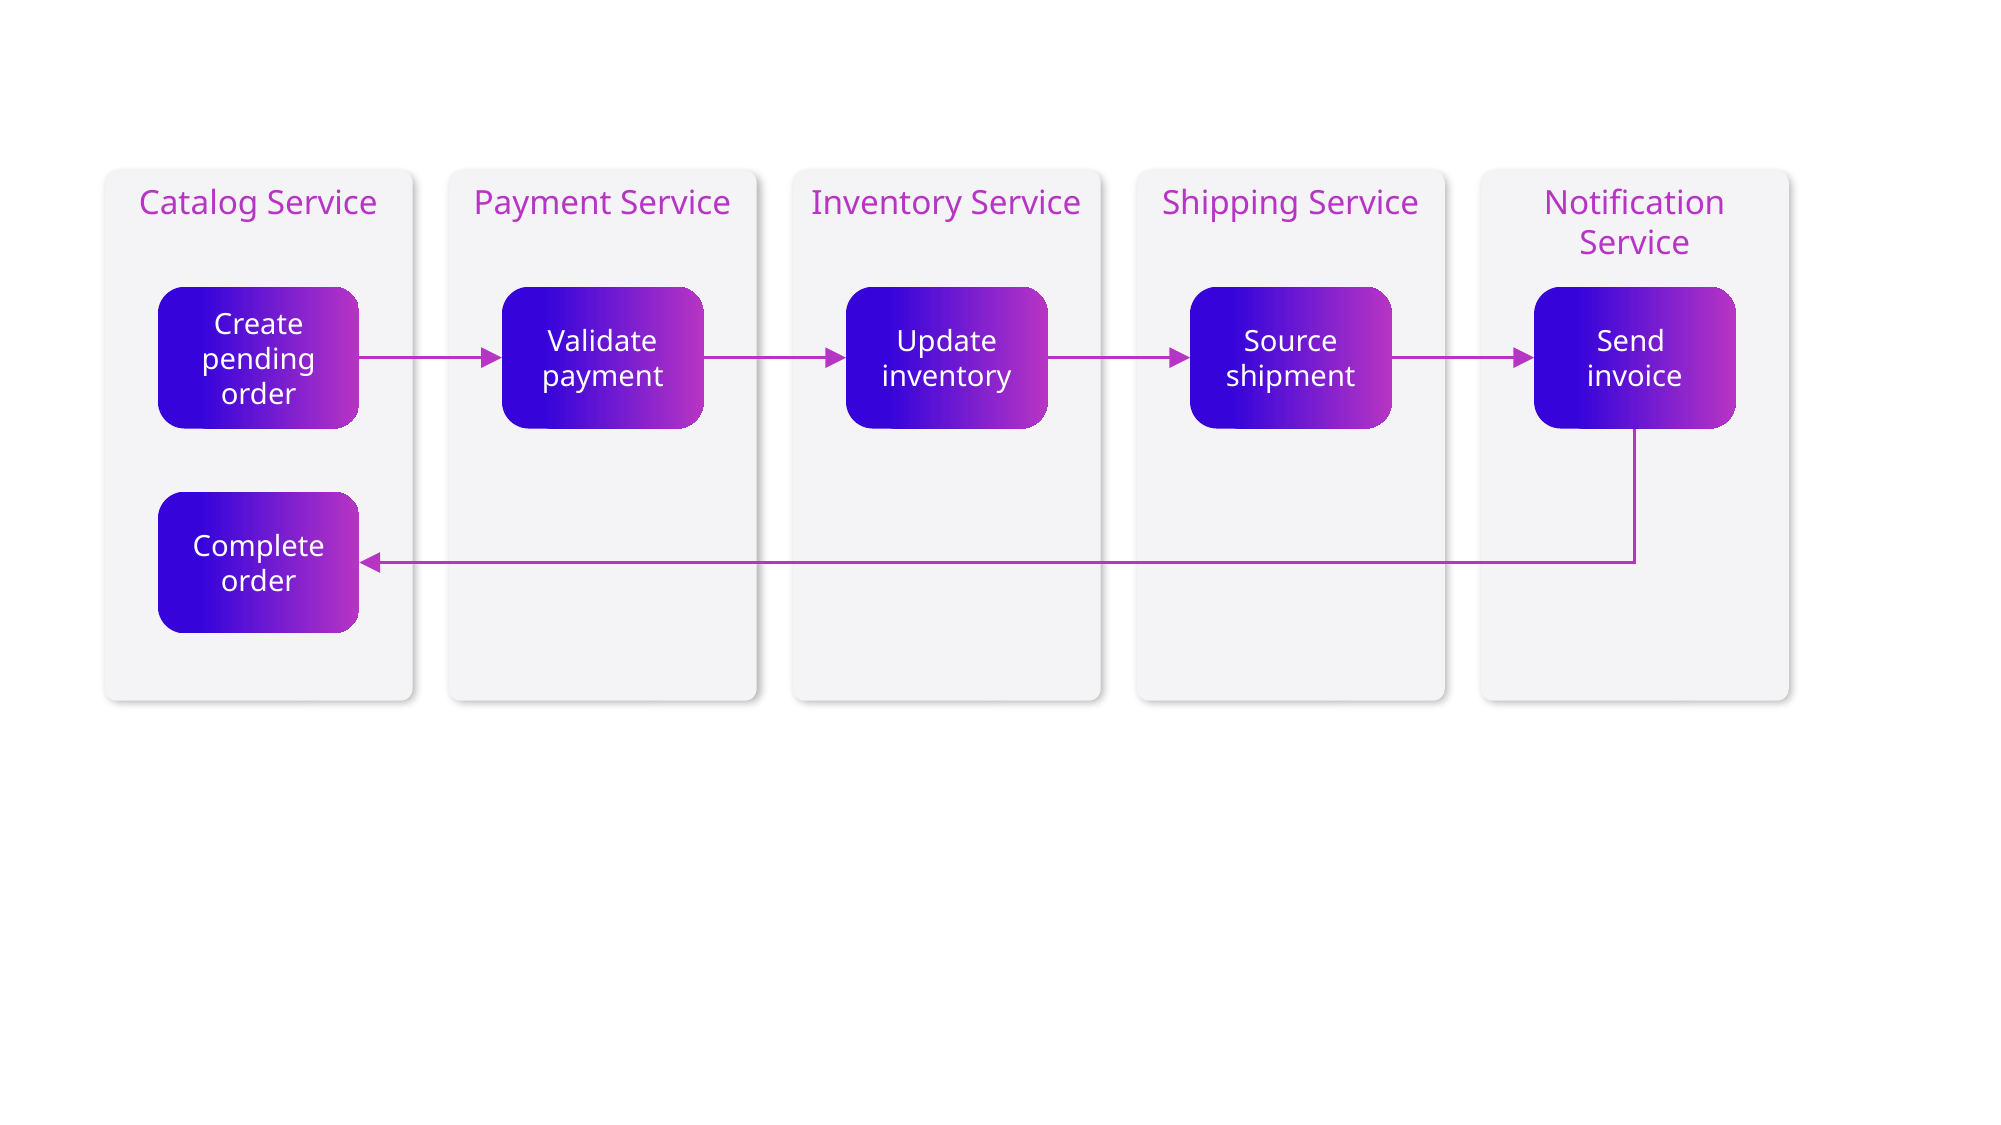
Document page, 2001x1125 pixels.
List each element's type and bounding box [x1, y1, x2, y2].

text_box [62, 124, 1843, 747]
